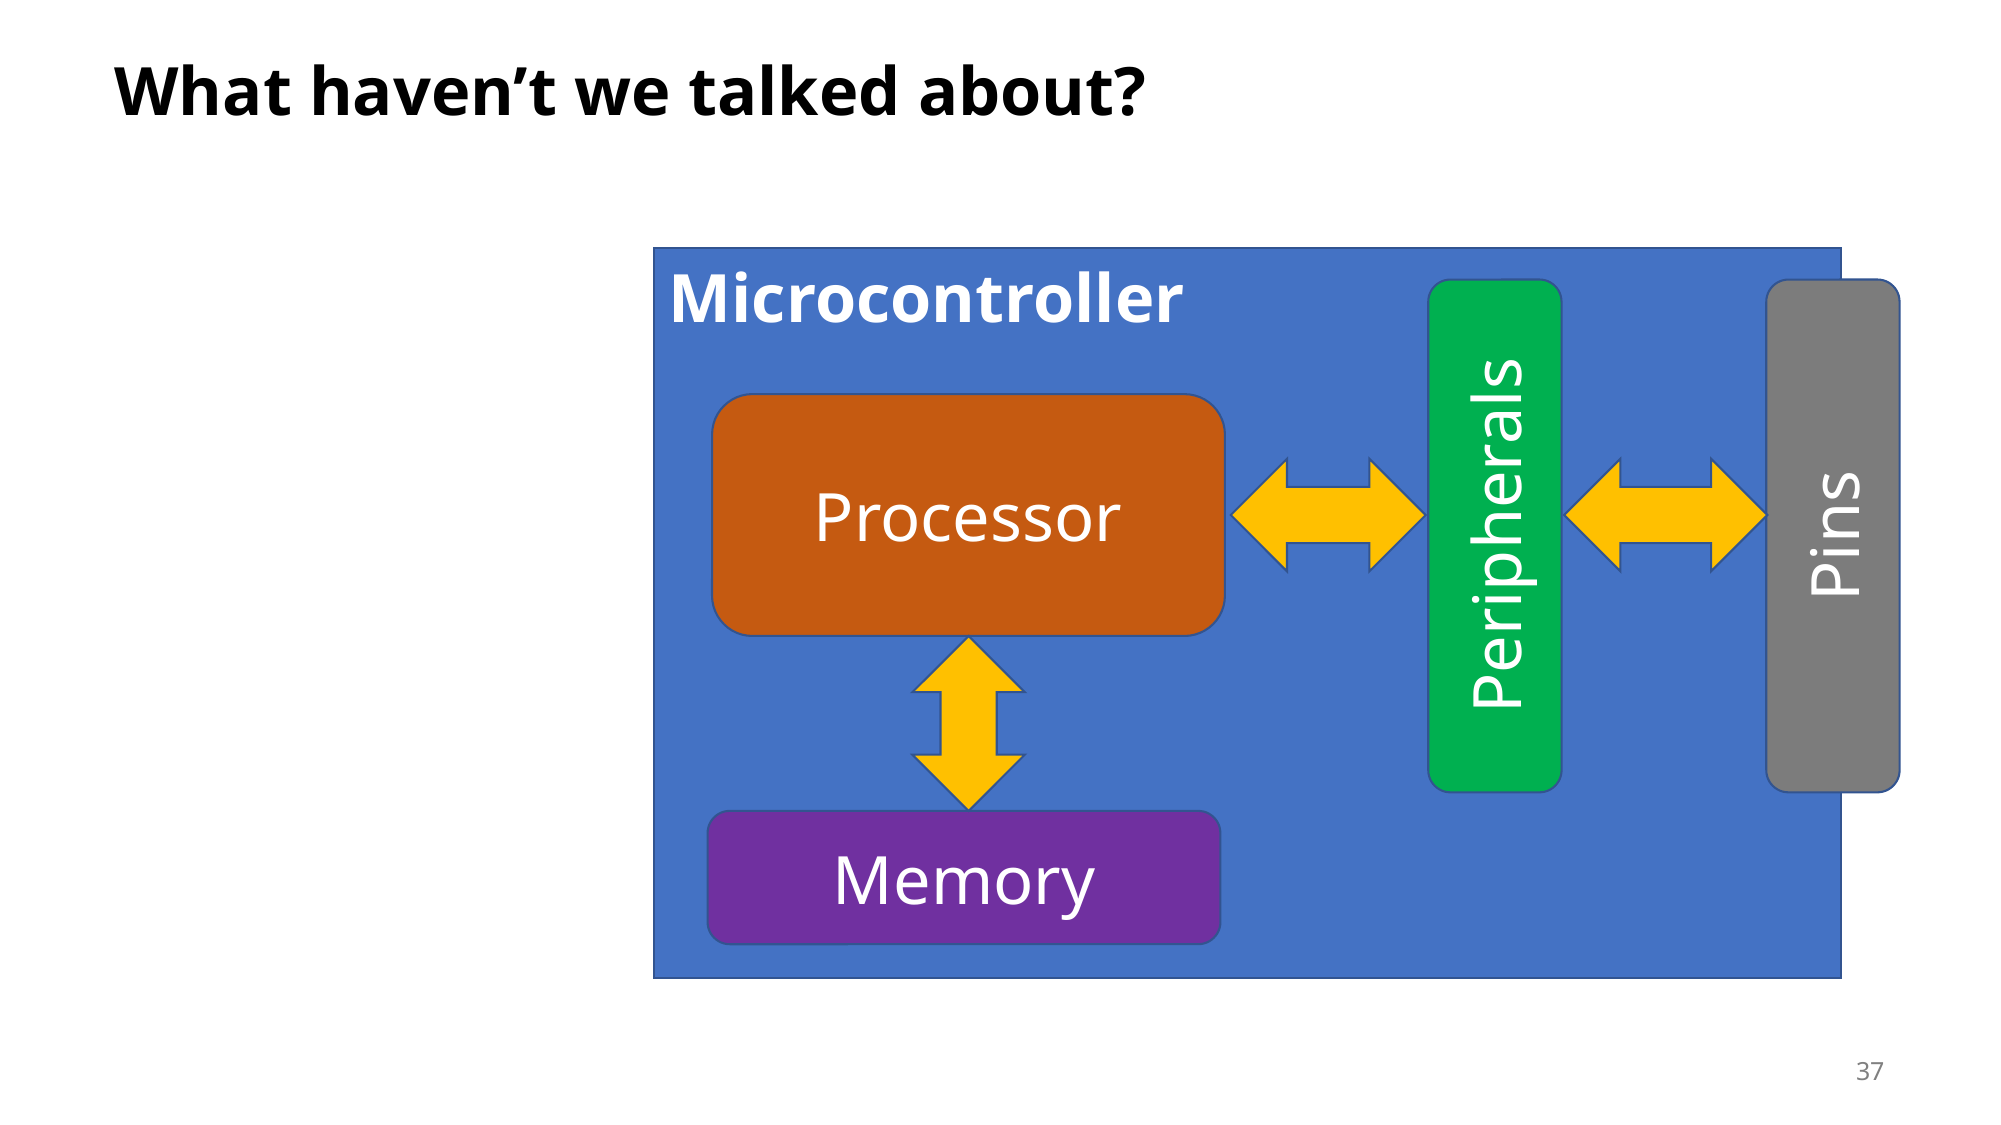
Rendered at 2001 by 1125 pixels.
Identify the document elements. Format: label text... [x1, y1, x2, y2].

text_box [1229, 456, 1428, 574]
text_box Microcontroller [653, 247, 1842, 979]
text_box [1562, 456, 1769, 574]
title What haven’t we talked about? [99, 37, 1900, 150]
text_box Memory [706, 809, 1222, 946]
slide_number 37 [1749, 1042, 1900, 1103]
text_box Pins [1765, 278, 1901, 794]
text_box Processor [710, 393, 1226, 637]
text_box [909, 634, 1028, 813]
text_box Peripherals [1427, 278, 1563, 794]
